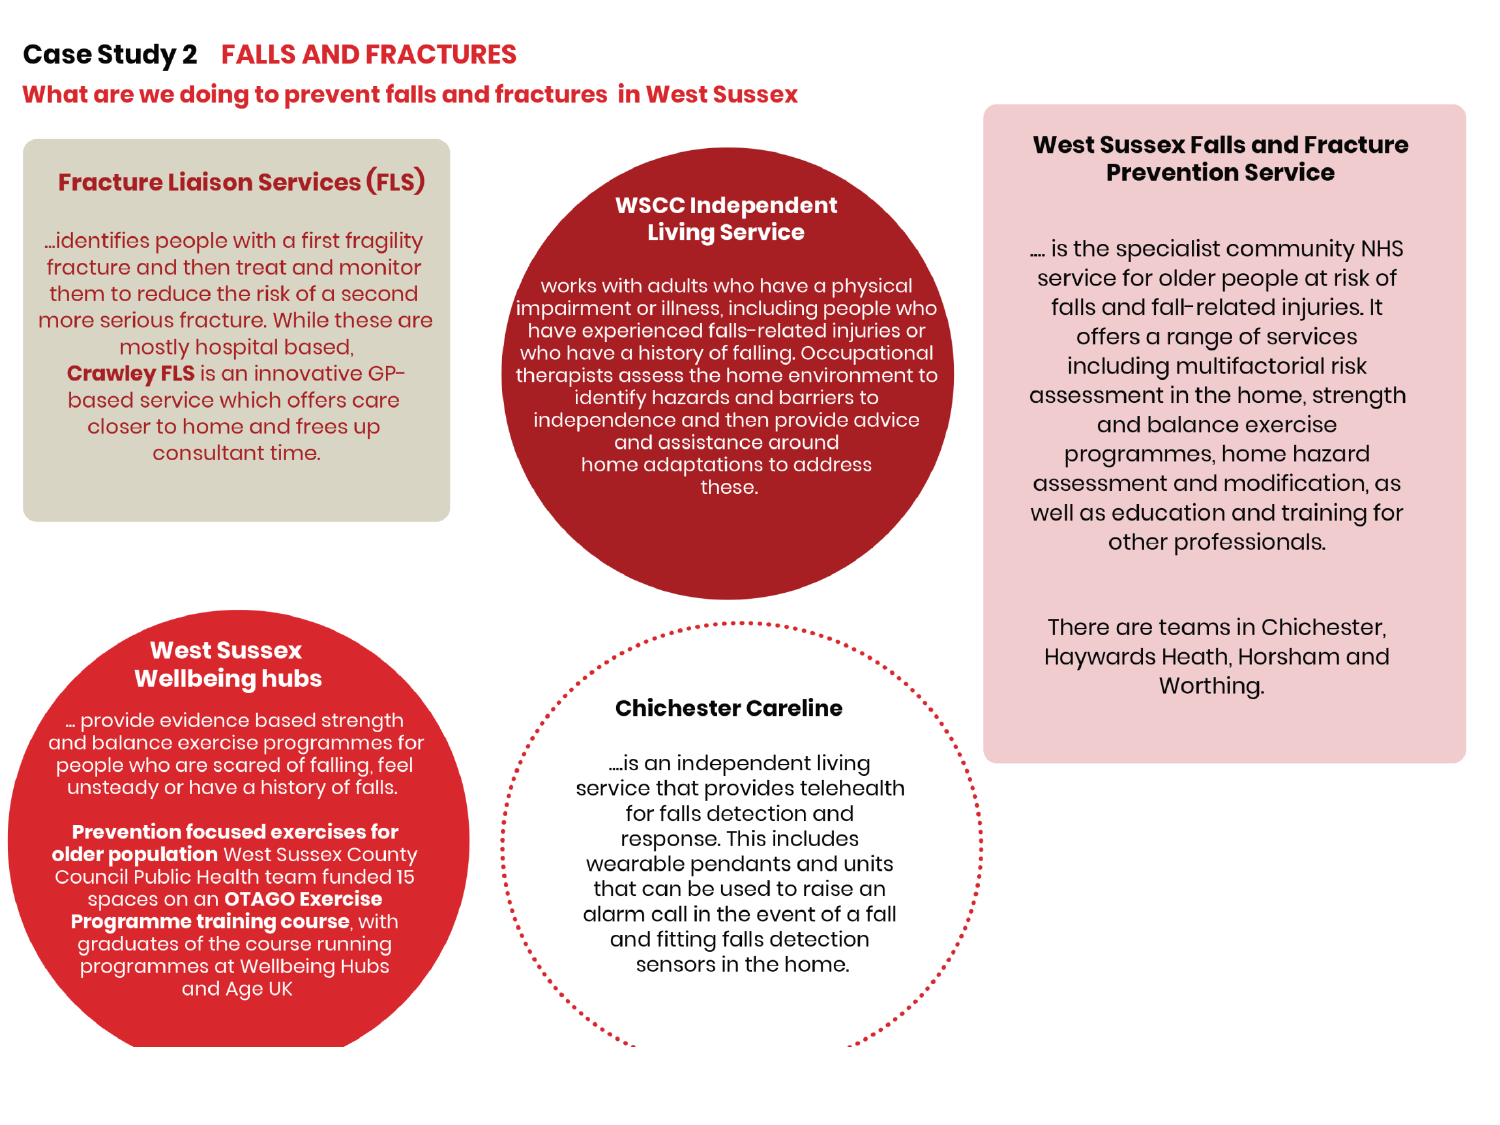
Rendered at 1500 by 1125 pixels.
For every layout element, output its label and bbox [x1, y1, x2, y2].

list [0, 0, 1477, 1047]
